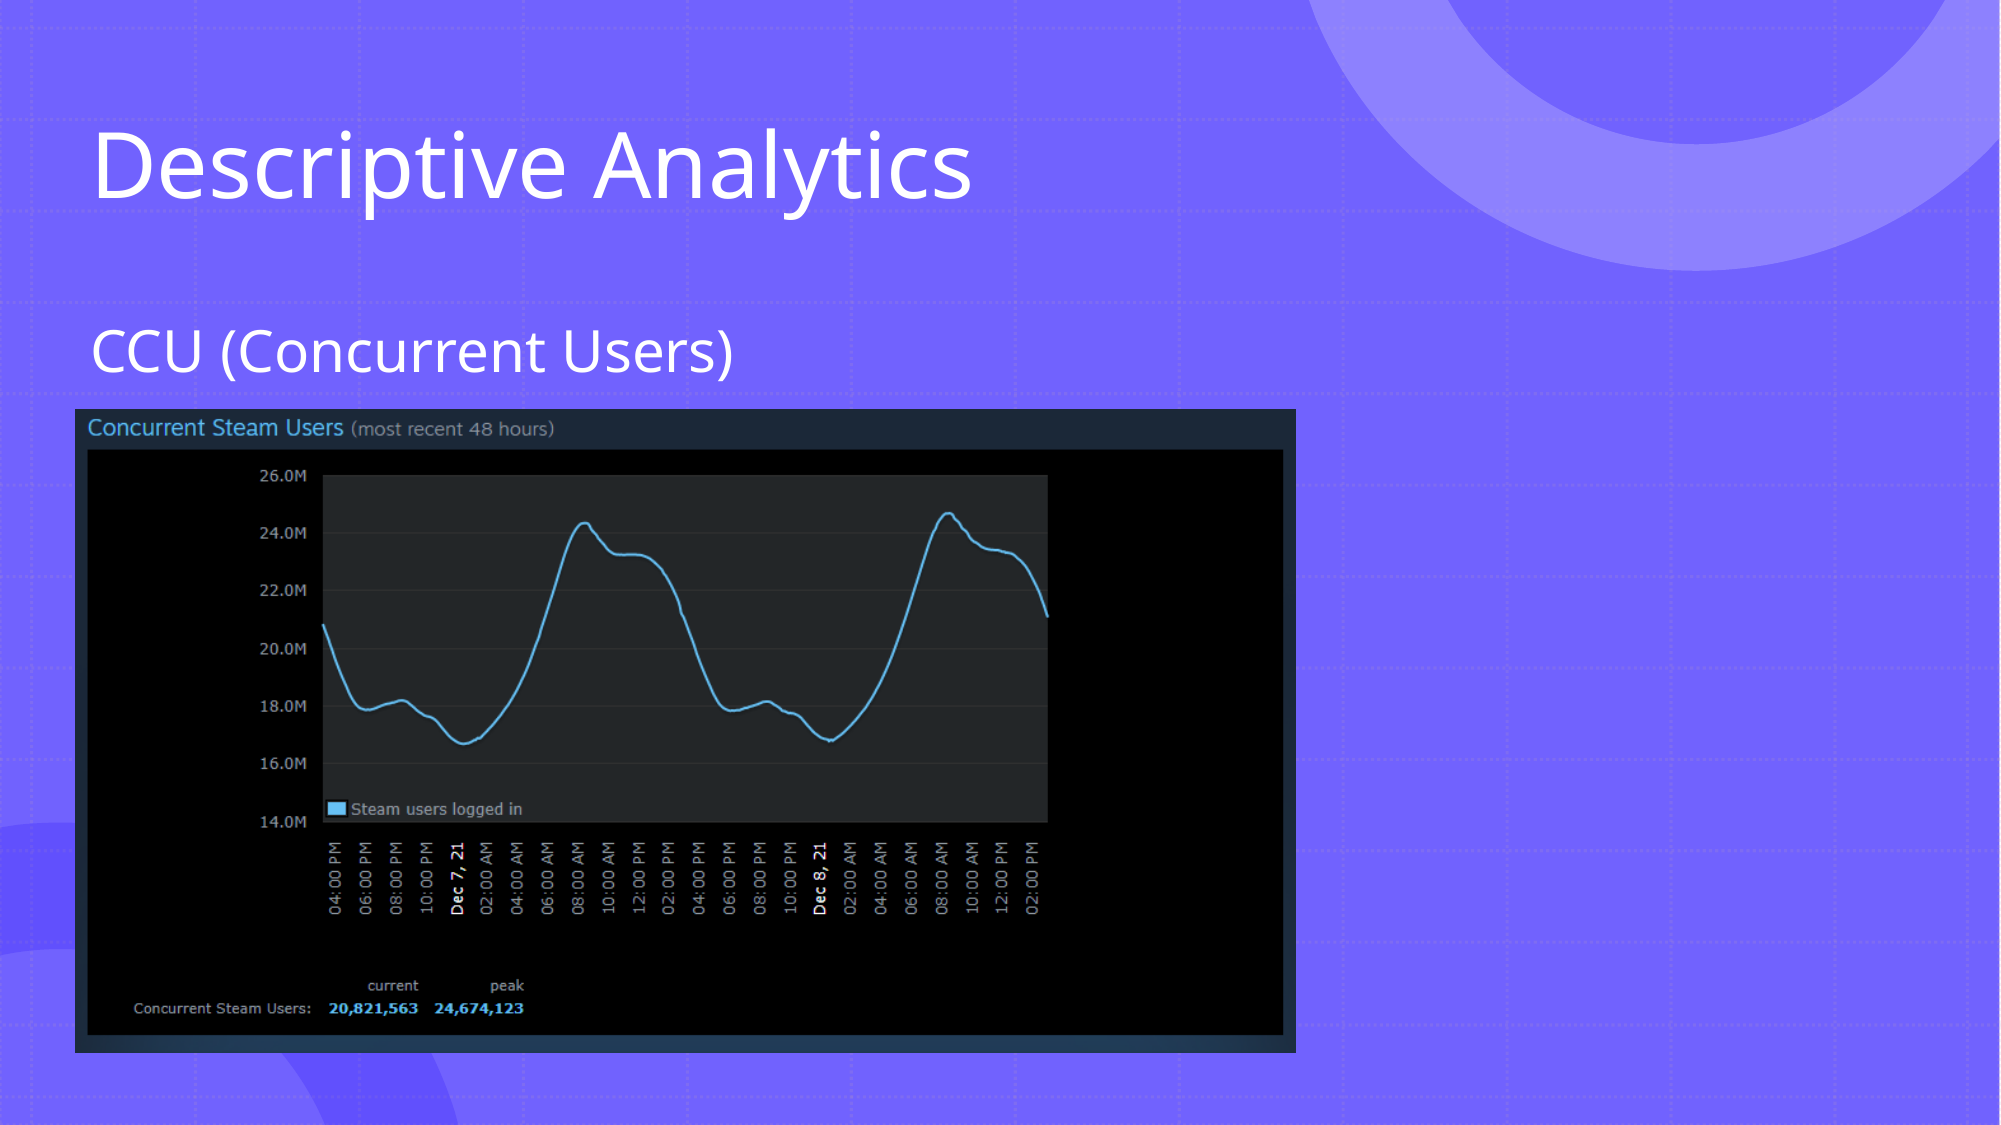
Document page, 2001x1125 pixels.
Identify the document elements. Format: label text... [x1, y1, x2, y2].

title Descriptive Analytics [75, 59, 1834, 278]
list CCU (Concurrent Users) [75, 299, 1834, 1014]
picture [74, 409, 1296, 1053]
